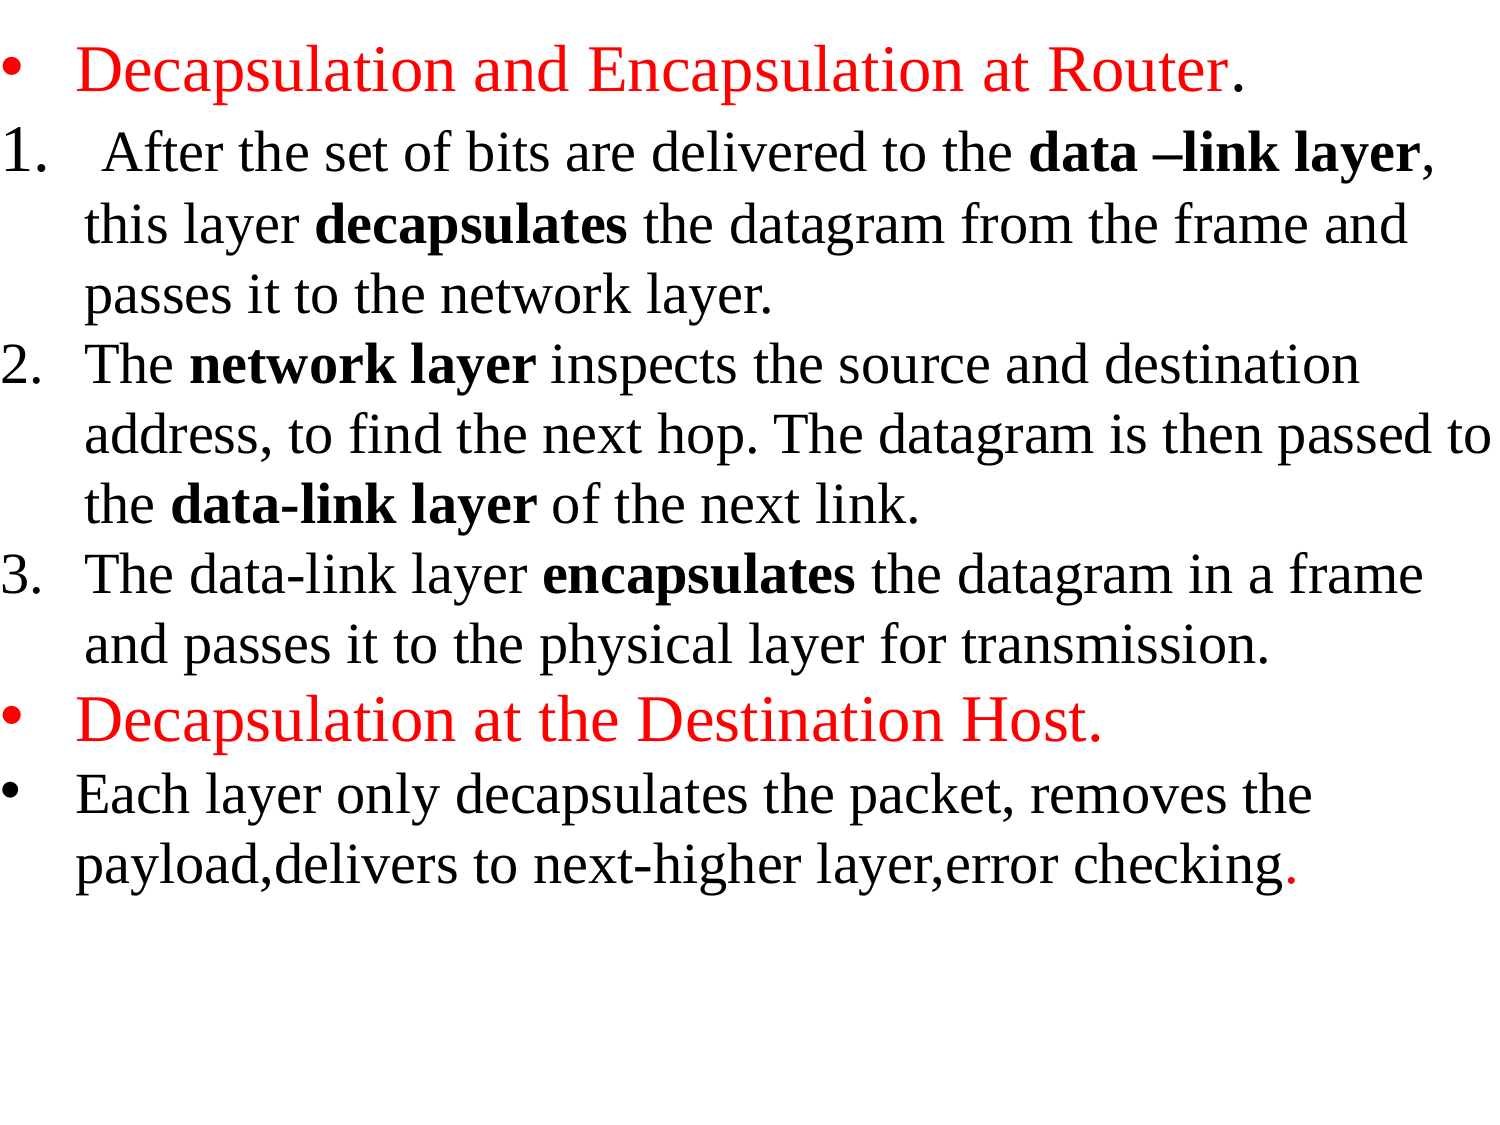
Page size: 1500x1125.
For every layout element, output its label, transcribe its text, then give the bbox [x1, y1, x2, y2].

text_box Decapsulation and Encapsulation at Router. After the set of bits are delivered to the data –link layer, this layer decapsulates the datagram from the frame and passes it to the network layer. The network layer inspects the source and destination address, to find the next hop. The datagram is then passed to the data-link layer of the next link. The data-link layer encapsulates the datagram in a frame and passes it to the physical layer for transmission. Decapsulation at the Destination Host. Each layer only decapsulates the packet, removes the payload,delivers to next-higher layer,error checking. [0, 24, 1500, 1125]
